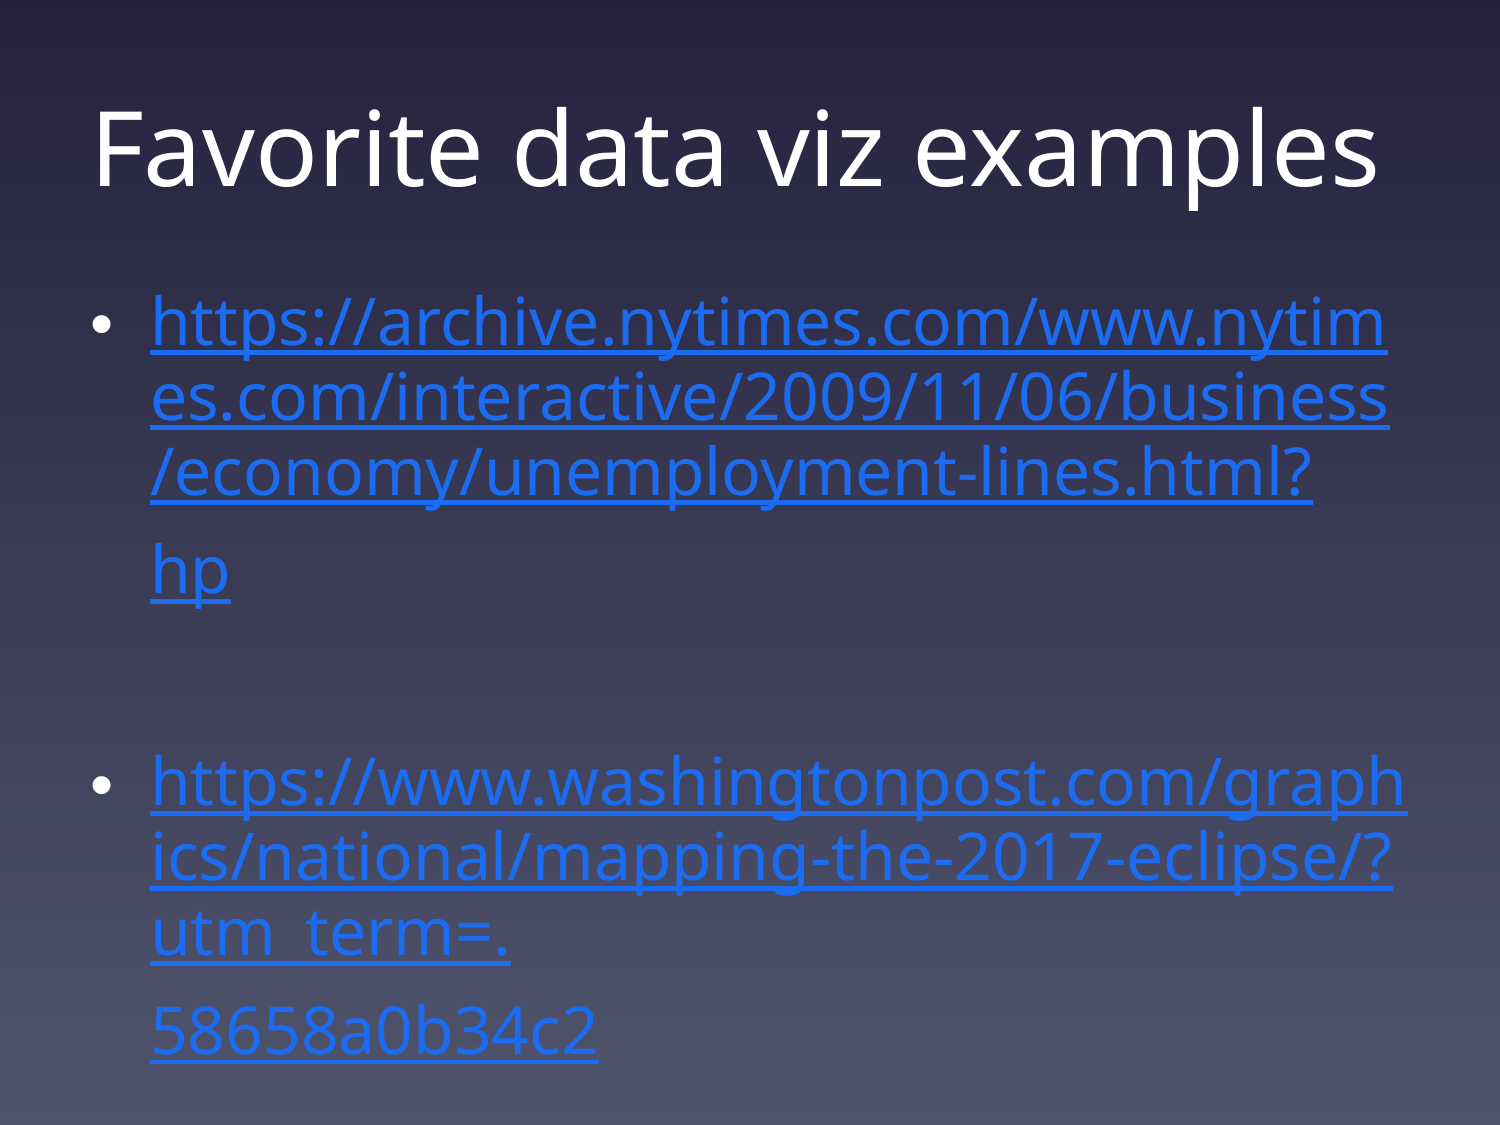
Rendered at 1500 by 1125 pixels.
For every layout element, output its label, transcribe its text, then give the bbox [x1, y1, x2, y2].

title Favorite data viz examples [75, 75, 1425, 262]
list https://archive.nytimes.com/www.nytimes.com/interactive/2009/11/06/business/economy/unemployment-lines.html?hp https://www.washingtonpost.com/graphics/national/mapping-the-2017-eclipse/?utm_term=.58658a0b34c2 https://xkcd.com/1732/ [75, 262, 1425, 1005]
